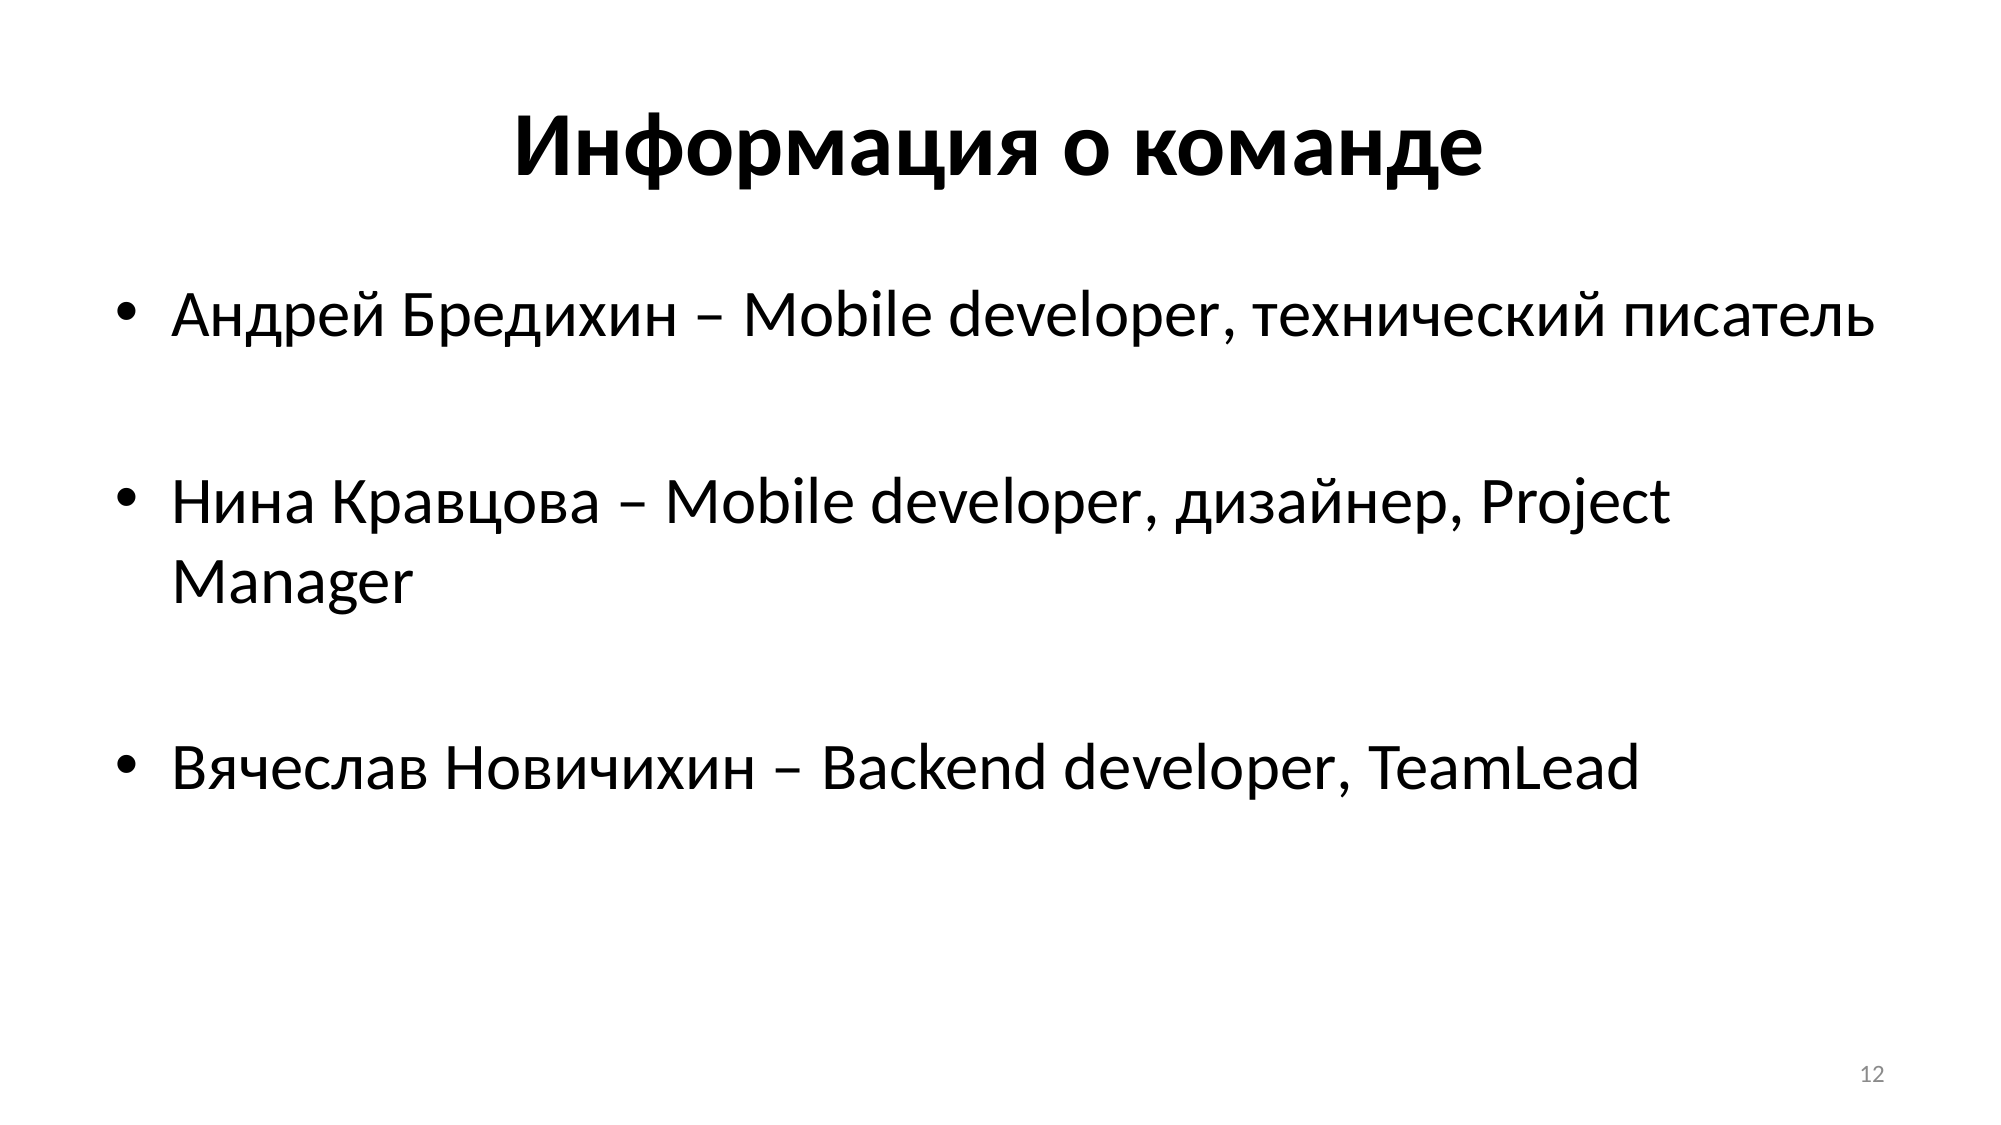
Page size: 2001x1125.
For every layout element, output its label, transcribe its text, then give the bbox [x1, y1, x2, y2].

list Андрей Бредихин – Mobile developer, технический писатель Нина Кравцова – Mobile developer, дизайнер, Project Manager Вячеслав Новичихин – Backend developer, TeamLead [99, 262, 1900, 1005]
slide_number 12 [1433, 1042, 1900, 1103]
title Информация о команде [99, 45, 1900, 233]
